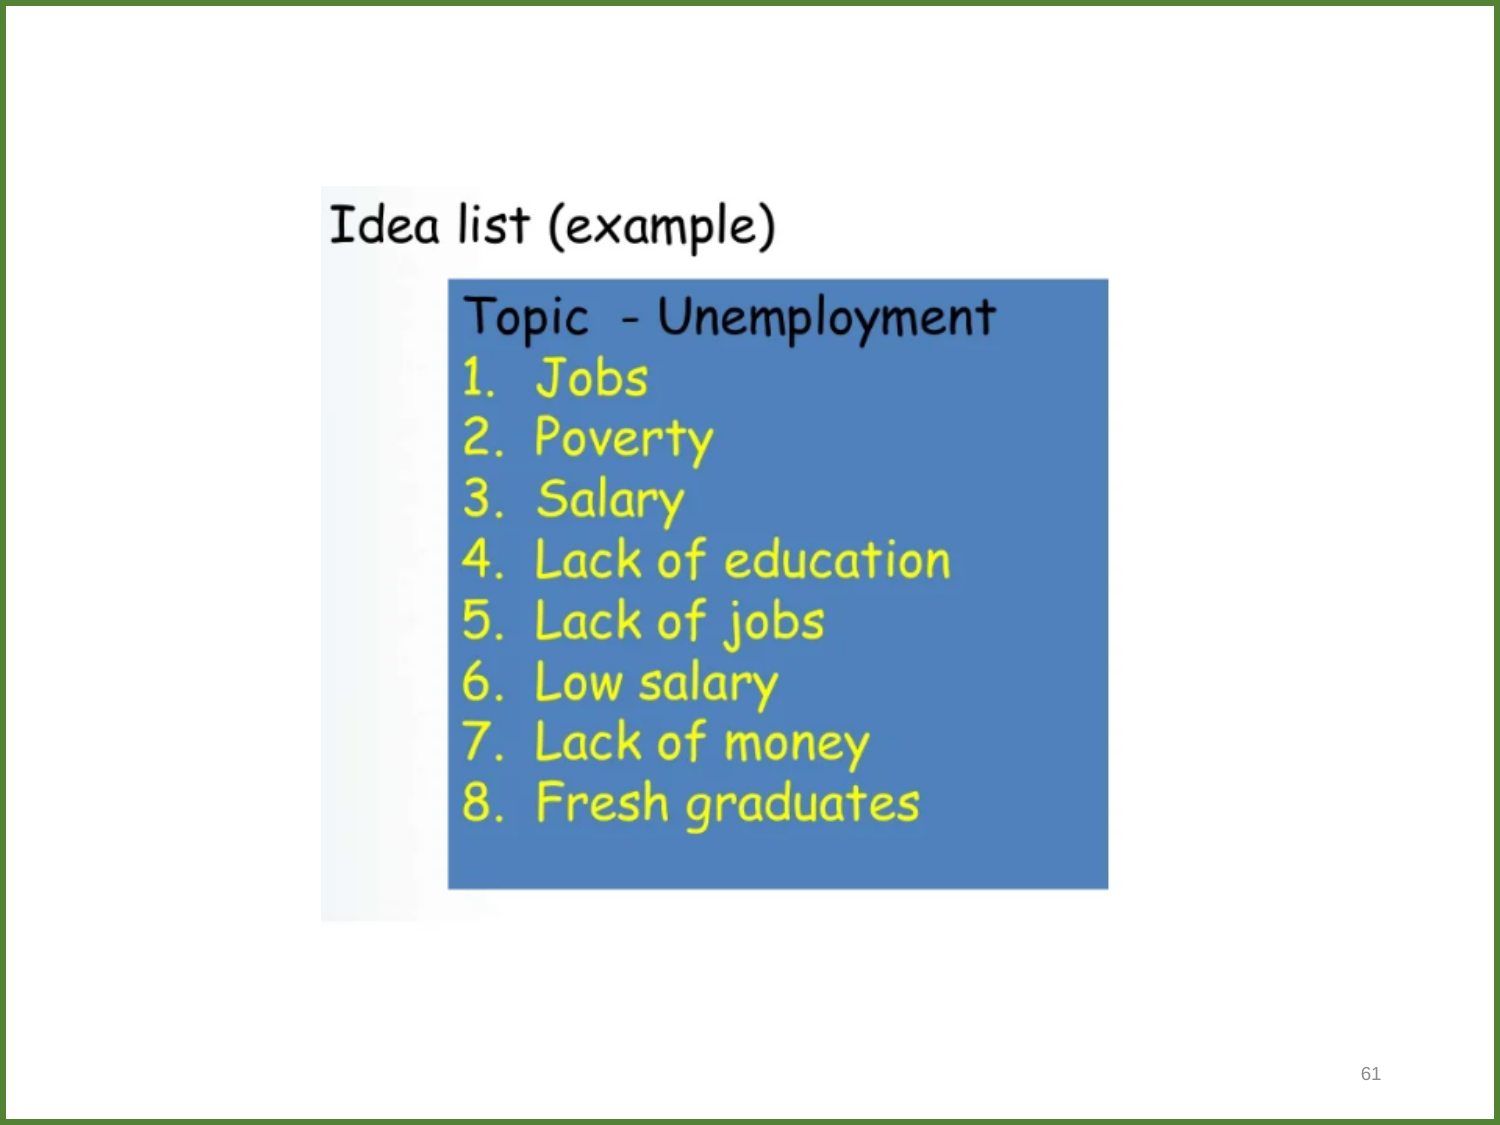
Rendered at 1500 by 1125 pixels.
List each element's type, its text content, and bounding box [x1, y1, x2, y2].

slide_number 61 [1059, 1042, 1397, 1103]
picture [321, 186, 1179, 939]
